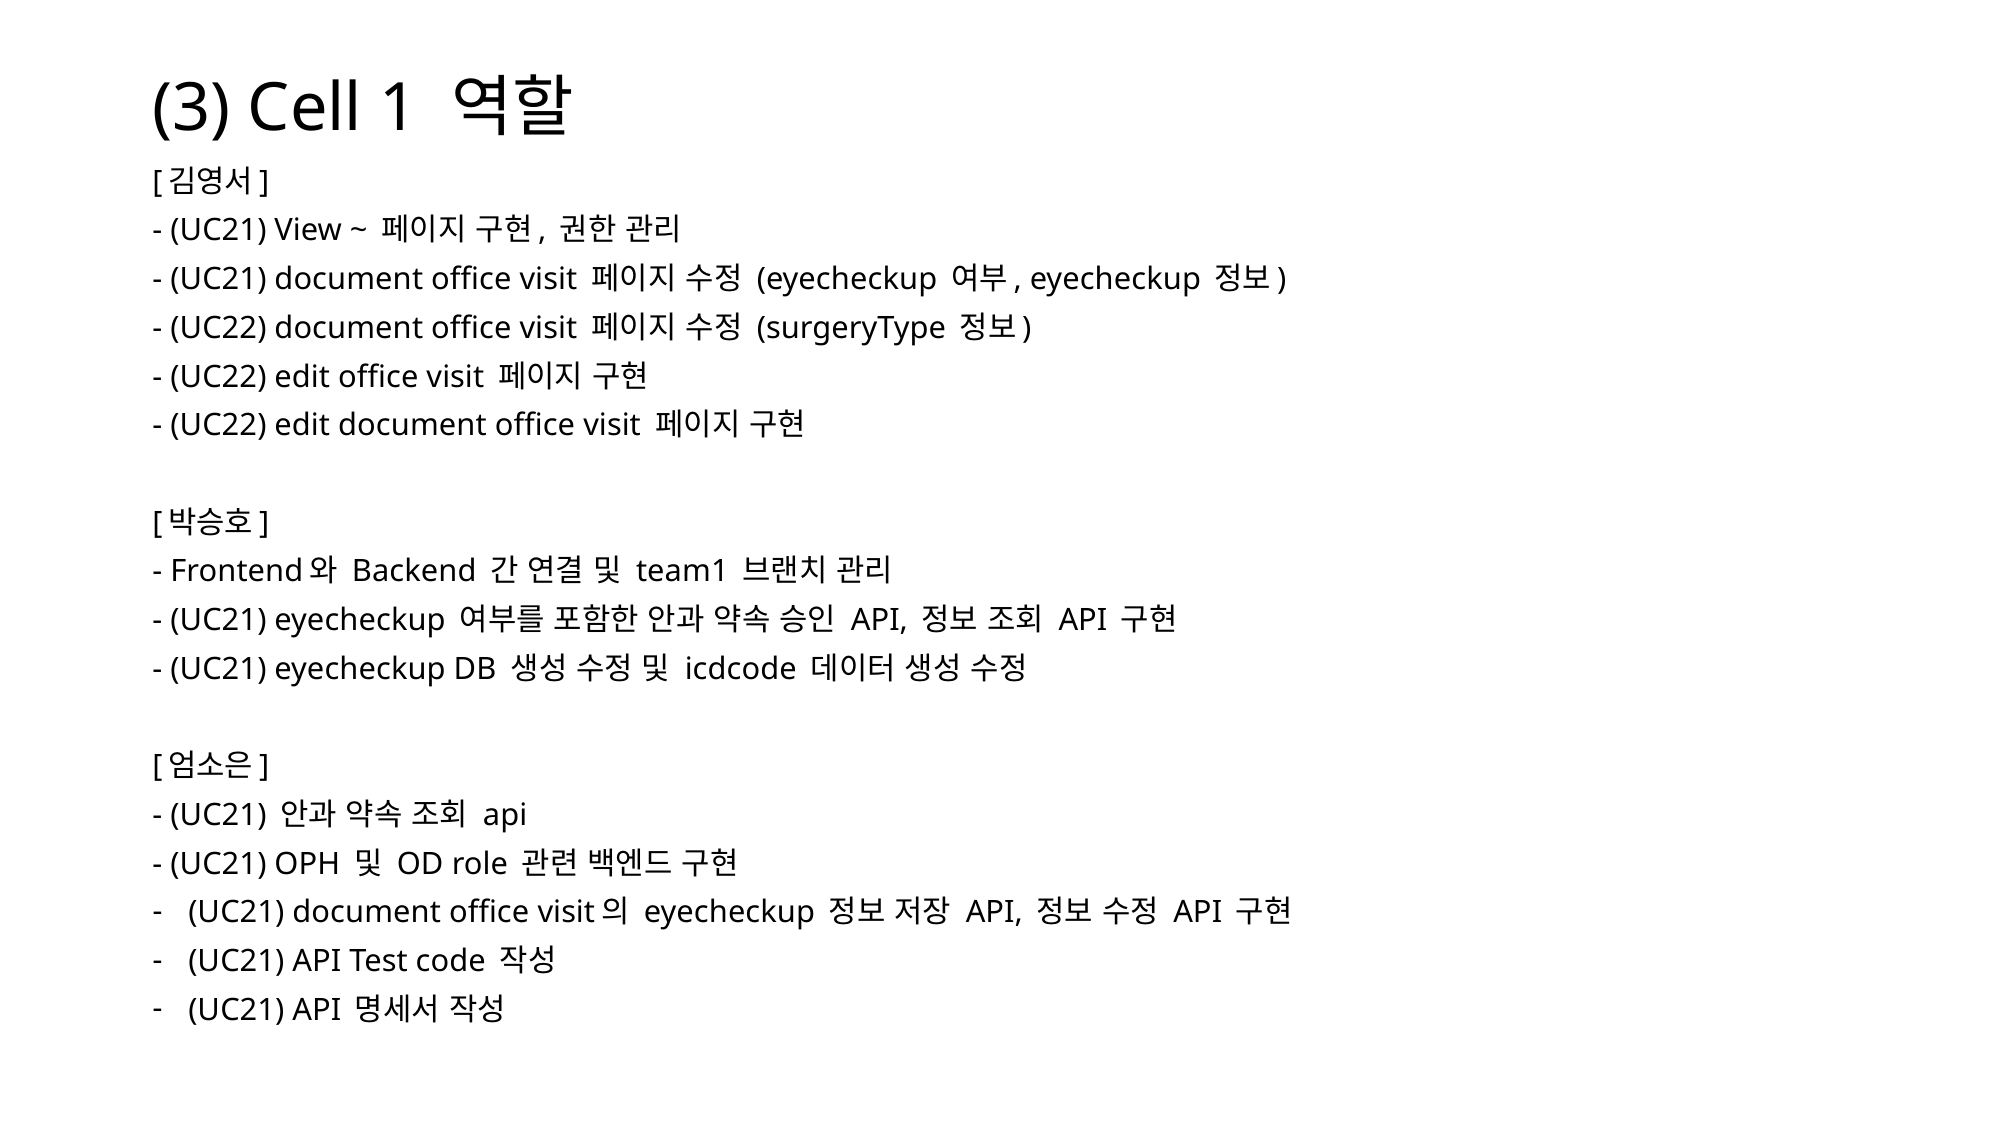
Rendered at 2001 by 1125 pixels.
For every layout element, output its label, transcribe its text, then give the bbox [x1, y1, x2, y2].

title (3) Cell 1 역할 [137, 0, 1863, 157]
list [김영서] - (UC21) View ~ 페이지 구현, 권한 관리 - (UC21) document office visit 페이지 수정 (eyecheckup 여부, eyecheckup 정보) - (UC22) document office visit 페이지 수정 (surgeryType 정보) - (UC22) edit office visit 페이지 구현 - (UC22) edit document office visit 페이지 구현 [박승호] - Frontend와 Backend 간 연결 및 team1 브랜치 관리 - (UC21) eyecheckup 여부를 포함한 안과 약속 승인 API, 정보 조회 API 구현 - (UC21) eyecheckup DB 생성 수정 및 icdcode 데이터 생성 수정 [엄소은] - (UC21) 안과 약속 조회 api - (UC21) OPH 및 OD role 관련 백엔드 구현 (UC21) document office visit의 eyecheckup 정보 저장 API, 정보 수정 API 구현 (UC21) API Test code 작성 (UC21) API 명세서 작성 [137, 157, 1863, 1039]
